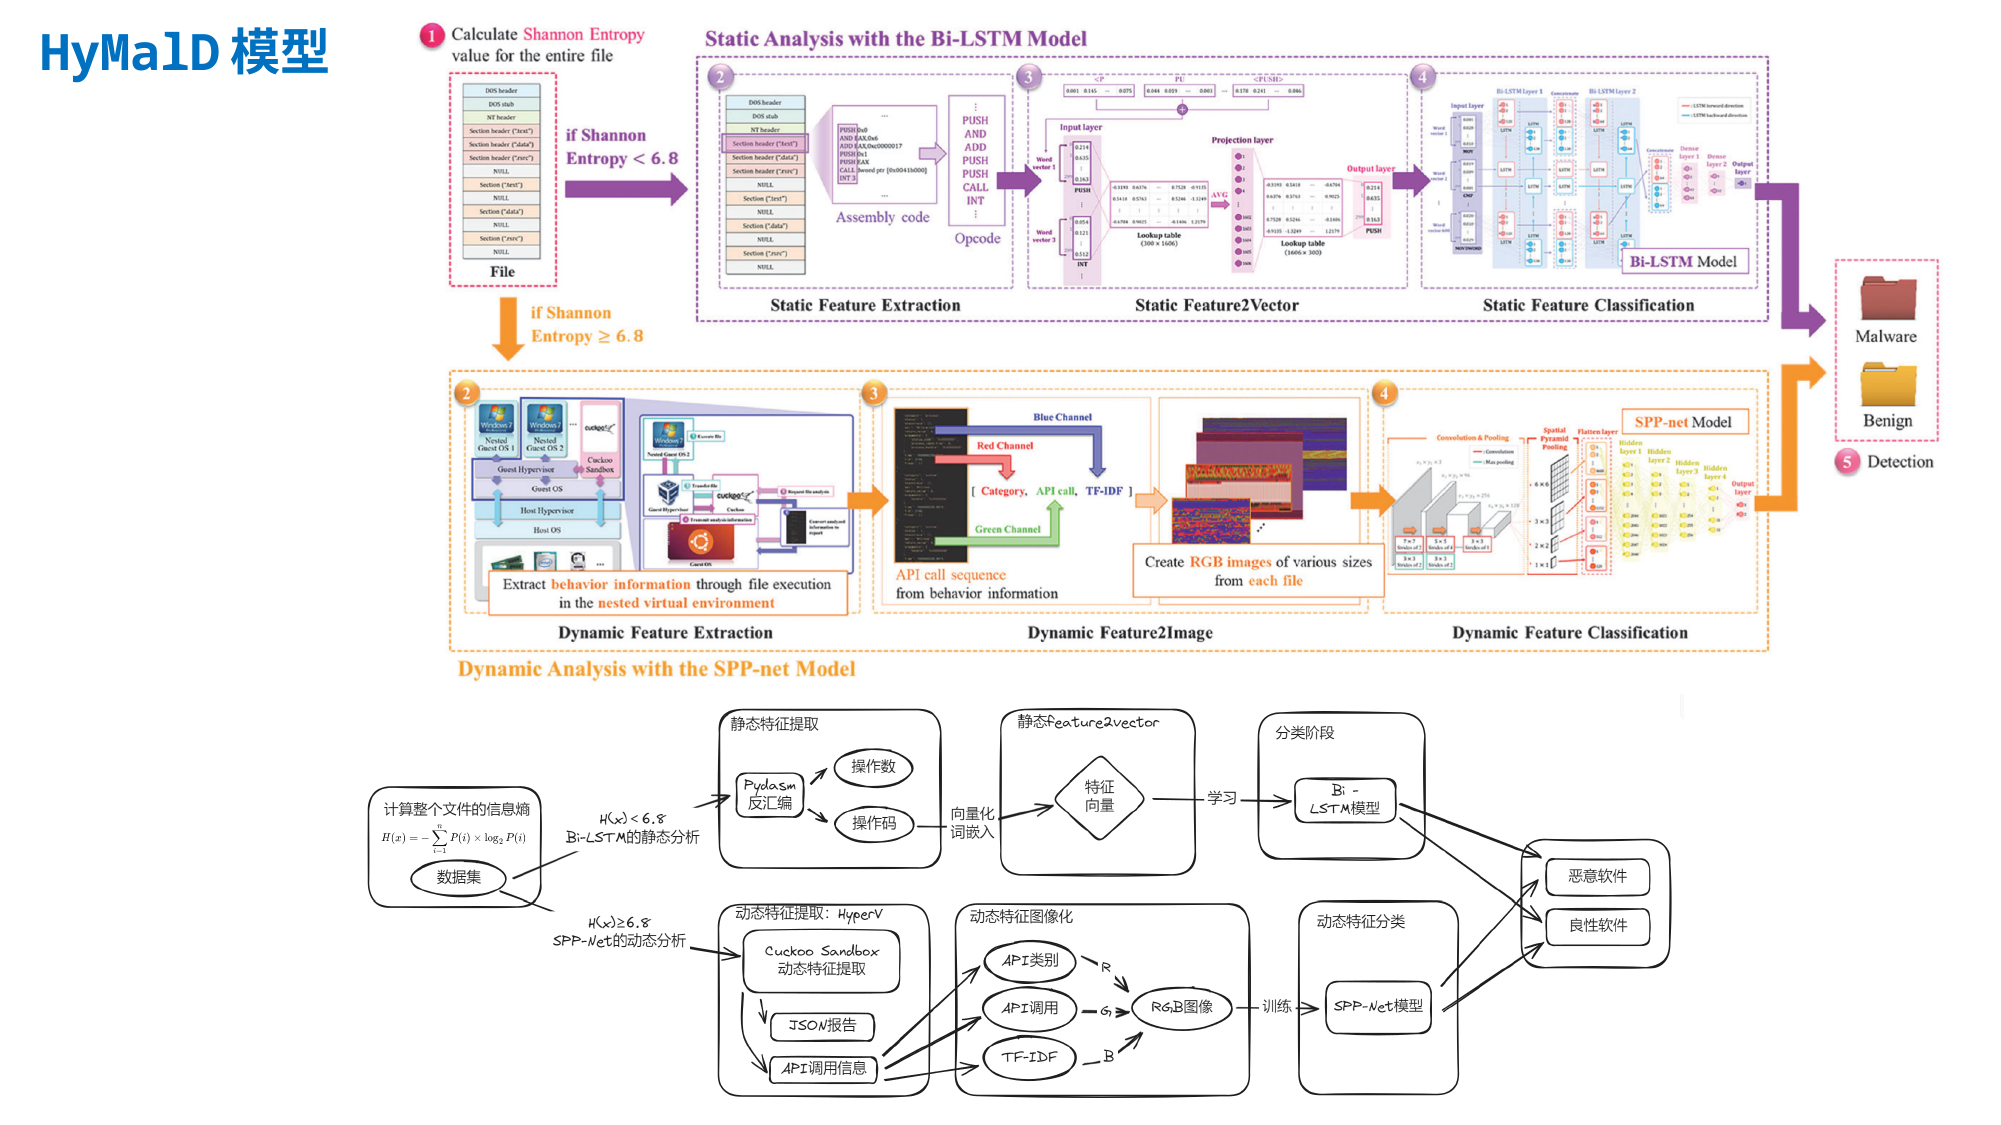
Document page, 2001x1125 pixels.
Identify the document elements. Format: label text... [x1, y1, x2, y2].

picture [353, 694, 1684, 1125]
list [377, 0, 2000, 714]
title HyMalD模型 [25, 0, 354, 109]
